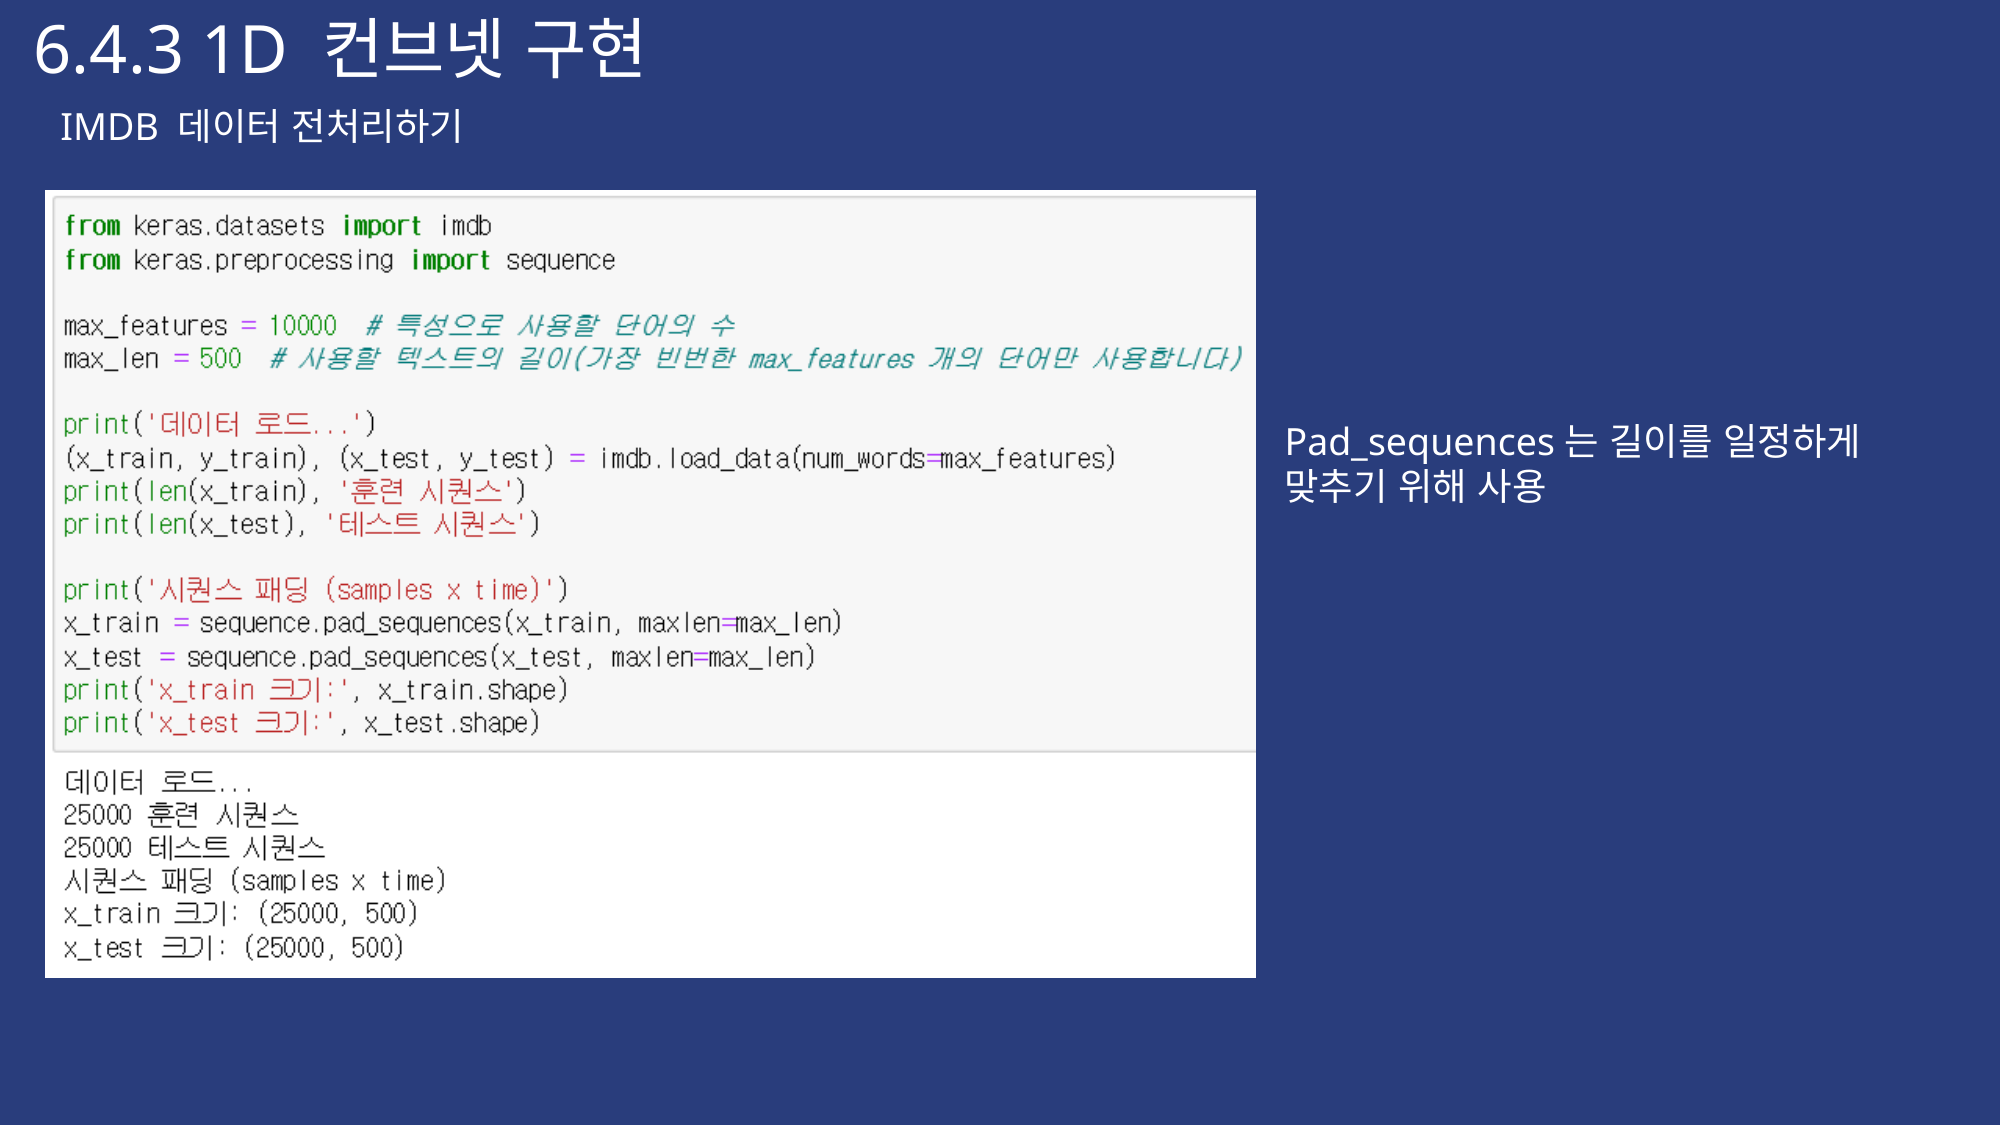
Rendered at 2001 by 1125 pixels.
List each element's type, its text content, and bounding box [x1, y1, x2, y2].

text_box Pad_sequences는 길이를 일정하게 맞추기 위해 사용 [1269, 410, 1903, 561]
text_box IMDB 데이터 전처리하기 [45, 95, 969, 156]
picture [45, 190, 1256, 978]
text_box 6.4.3 1D 컨브넷 구현 [19, 0, 664, 95]
